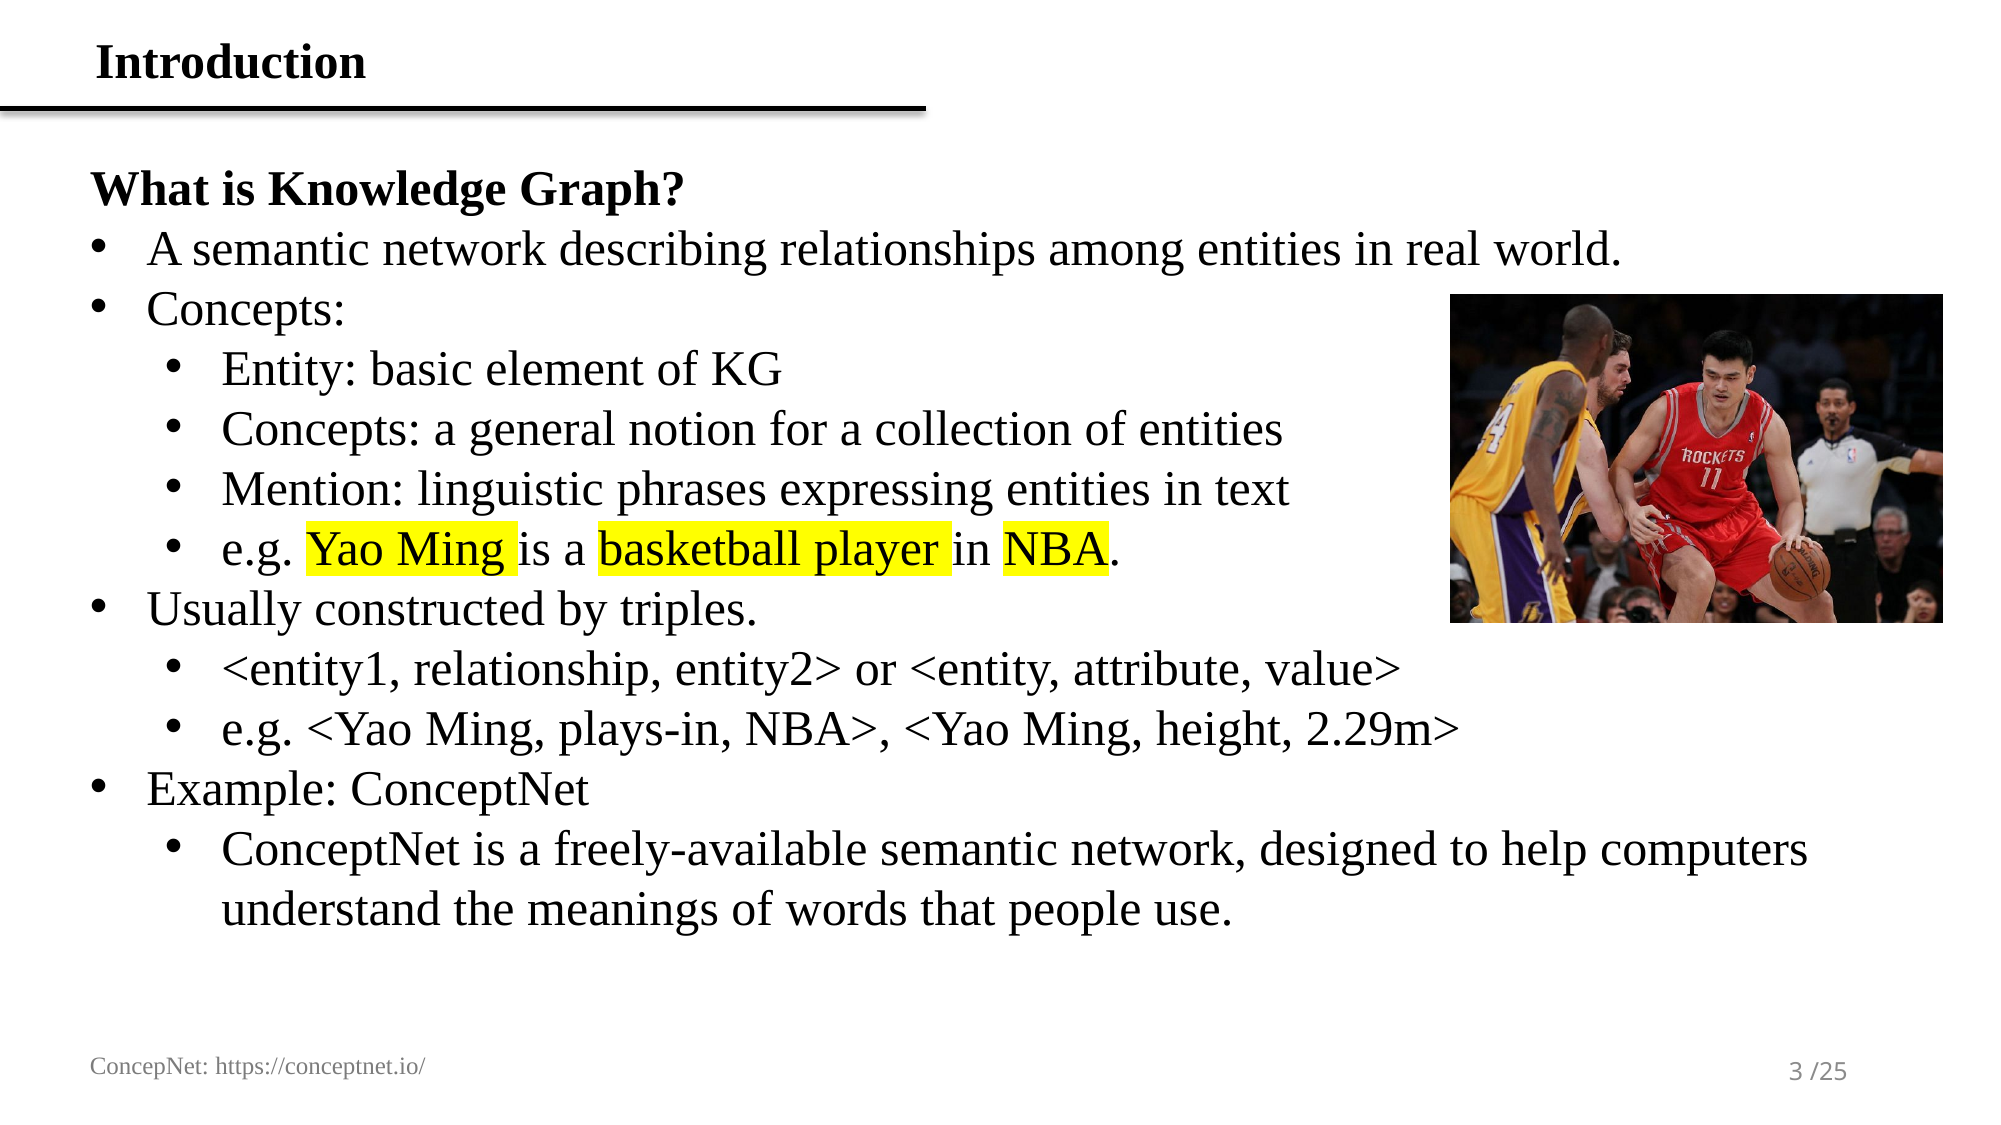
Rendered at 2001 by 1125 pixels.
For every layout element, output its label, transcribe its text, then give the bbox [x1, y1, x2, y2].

text_box ConcepNet: https://conceptnet.io/ [75, 1042, 1679, 1088]
text_box Introduction [80, 21, 724, 96]
text_box What is Knowledge Graph? A semantic network describing relationships among entities in real world. Concepts: Entity: basic element of KG Concepts: a general notion for a collection of entities Mention: linguistic phrases expressing entities in text e.g. Yao Ming is a basketball player in NBA. Usually constructed by triples. <entity1, relationship, entity2> or <entity, attribute, value> e.g. <Yao Ming, plays-in, NBA>, <Yao Ming, height, 2.29m> Example: ConceptNet ConceptNet is a freely-available semantic network, designed to help computers understand the meanings of words that people use. [75, 147, 2000, 1063]
slide_number 3 /25 [1412, 1042, 1863, 1103]
picture [1450, 294, 1943, 623]
